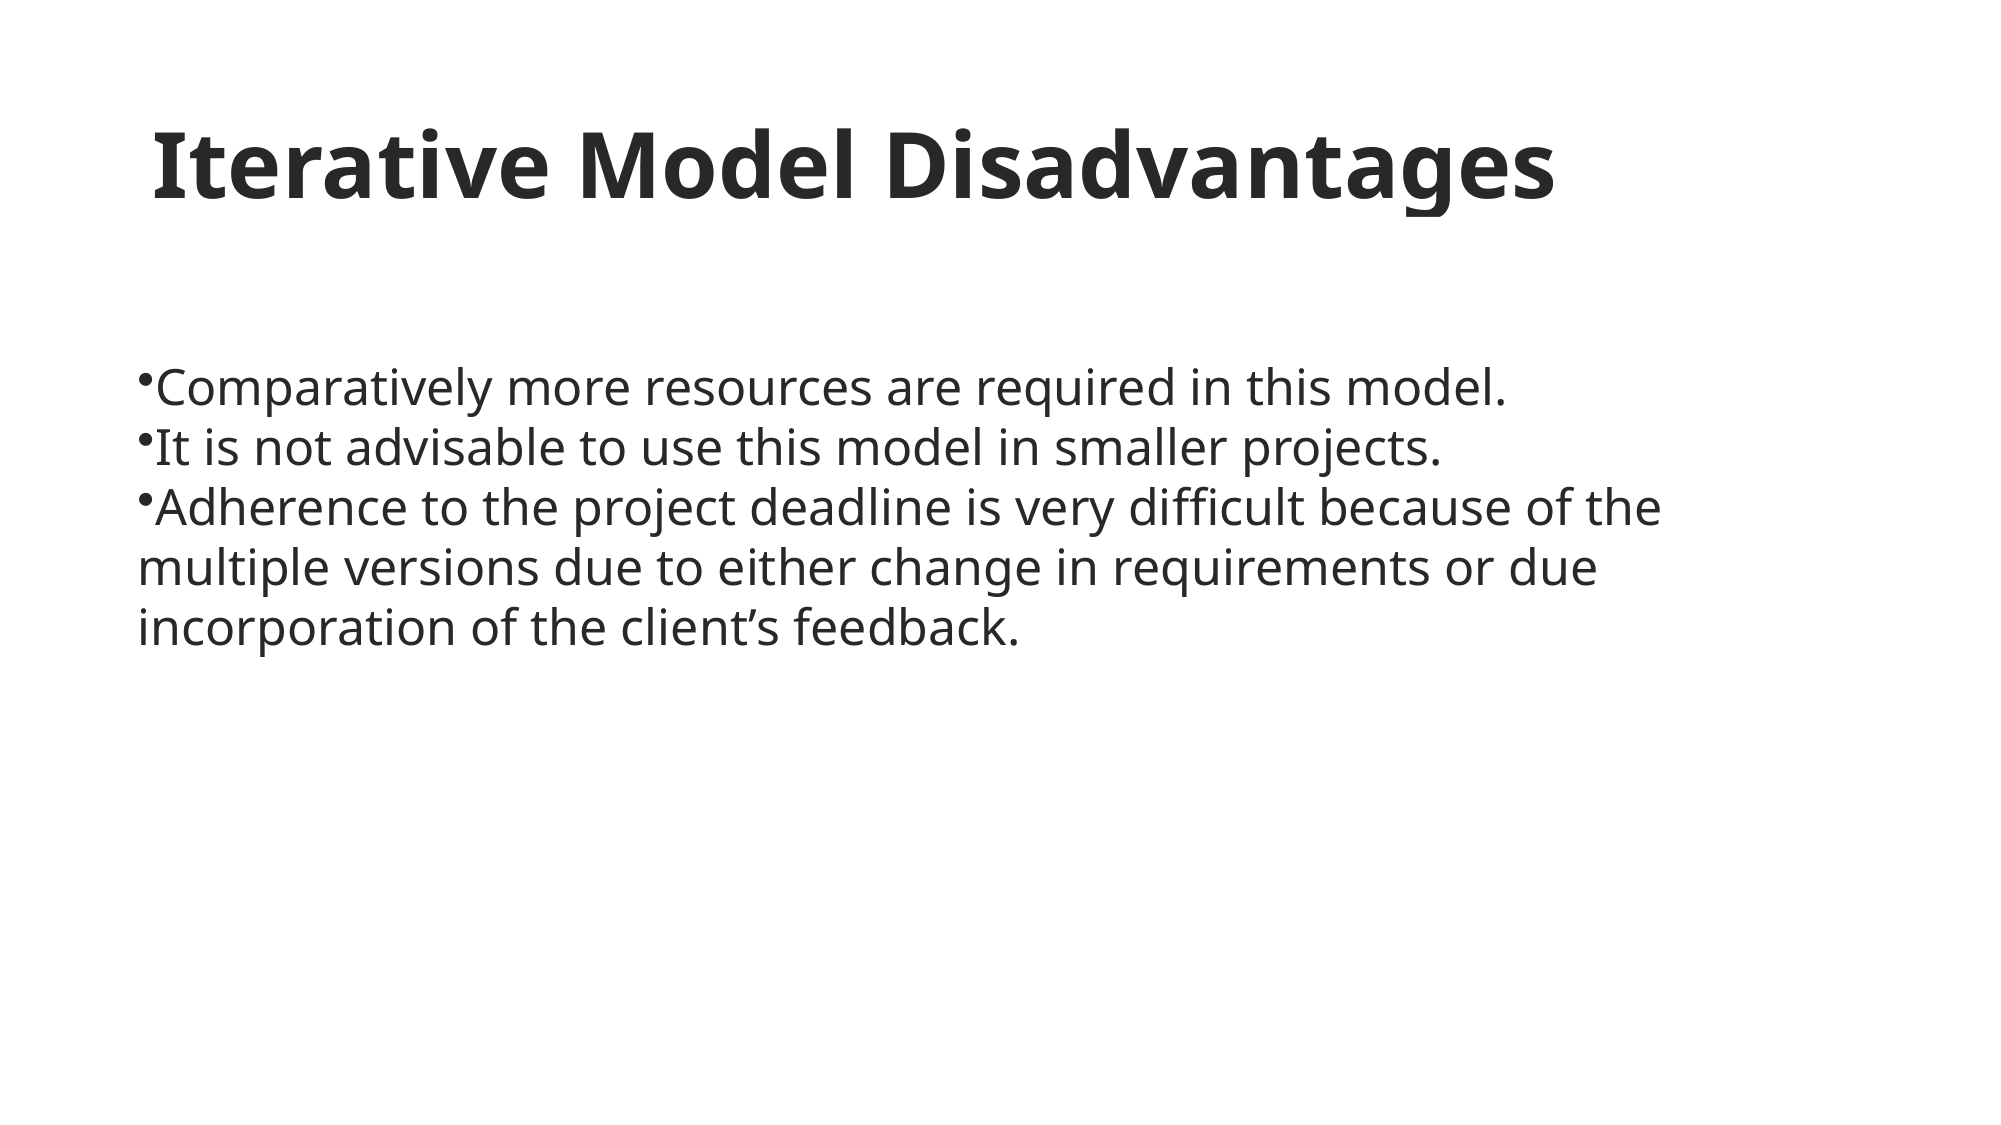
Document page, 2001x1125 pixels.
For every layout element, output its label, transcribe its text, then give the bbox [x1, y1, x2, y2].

list Comparatively more resources are required in this model. It is not advisable to use this model in smaller projects. Adherence to the project deadline is very difficult because of the multiple versions due to either change in requirements or due incorporation of the client’s feedback. [137, 216, 1769, 855]
title Iterative Model Disadvantages [137, 59, 1863, 278]
